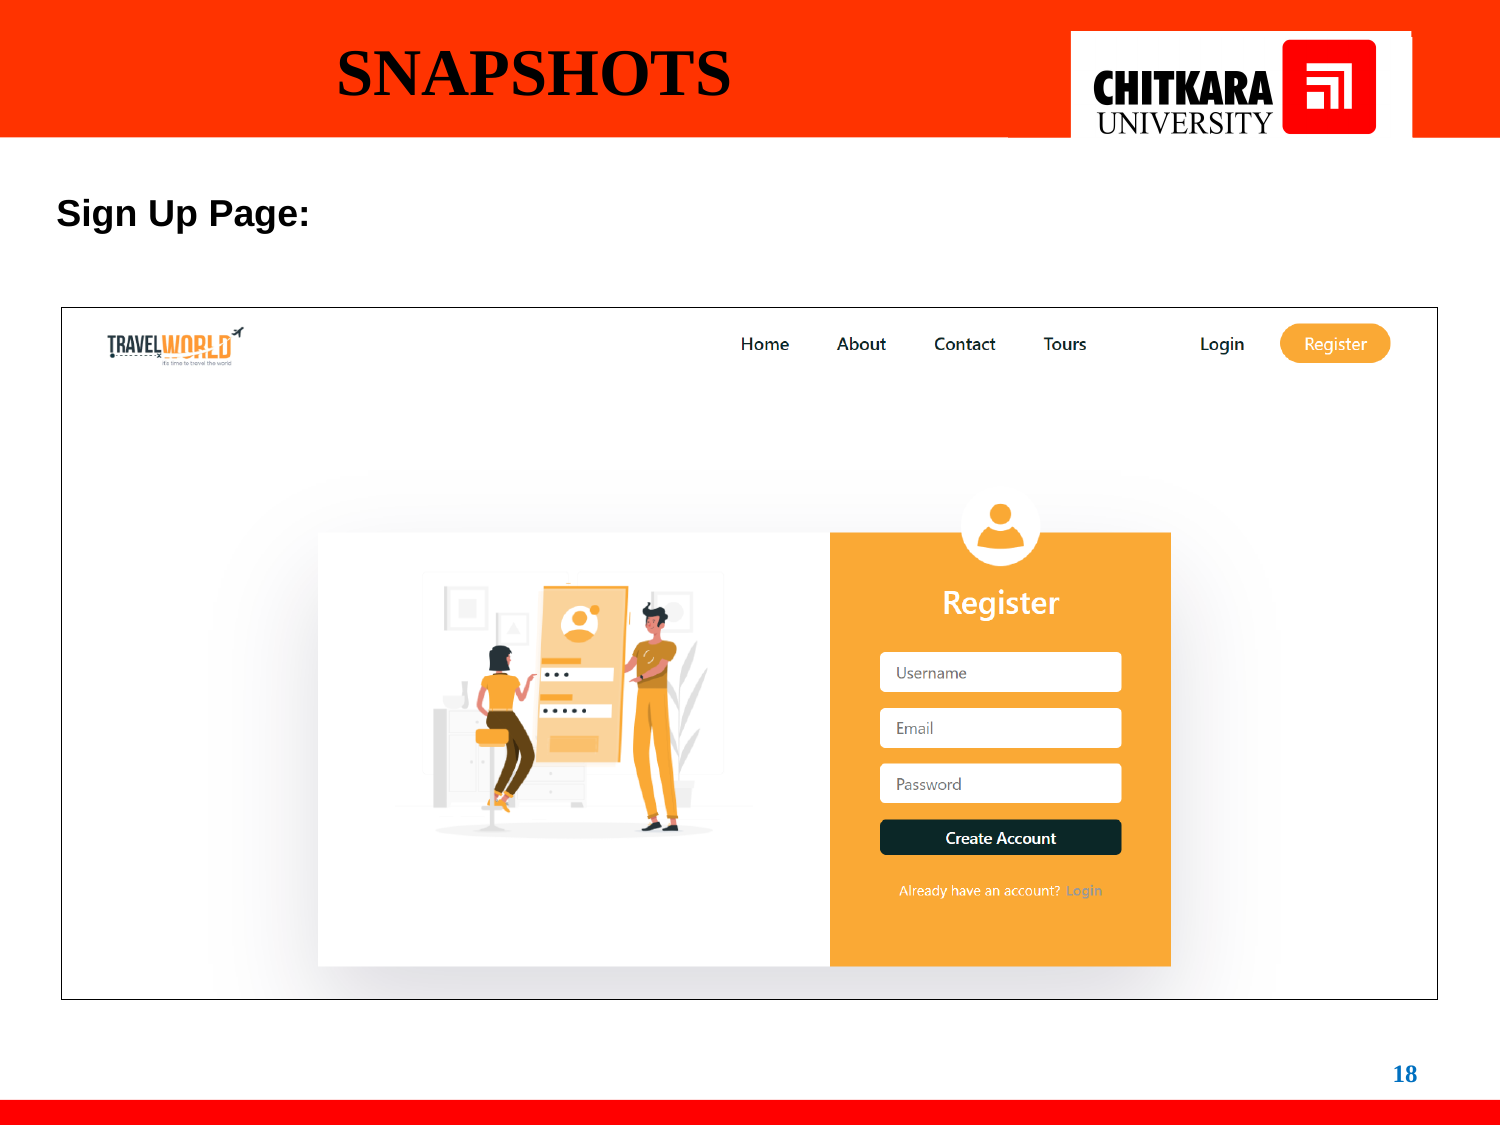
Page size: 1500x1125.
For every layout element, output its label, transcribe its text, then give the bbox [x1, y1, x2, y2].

title SNAPSHOTS [0, 0, 1070, 138]
slide_number 18 [1382, 1049, 1426, 1096]
text_box Sign Up Page: [48, 181, 495, 242]
picture [1074, 37, 1391, 138]
picture [61, 306, 1439, 1001]
